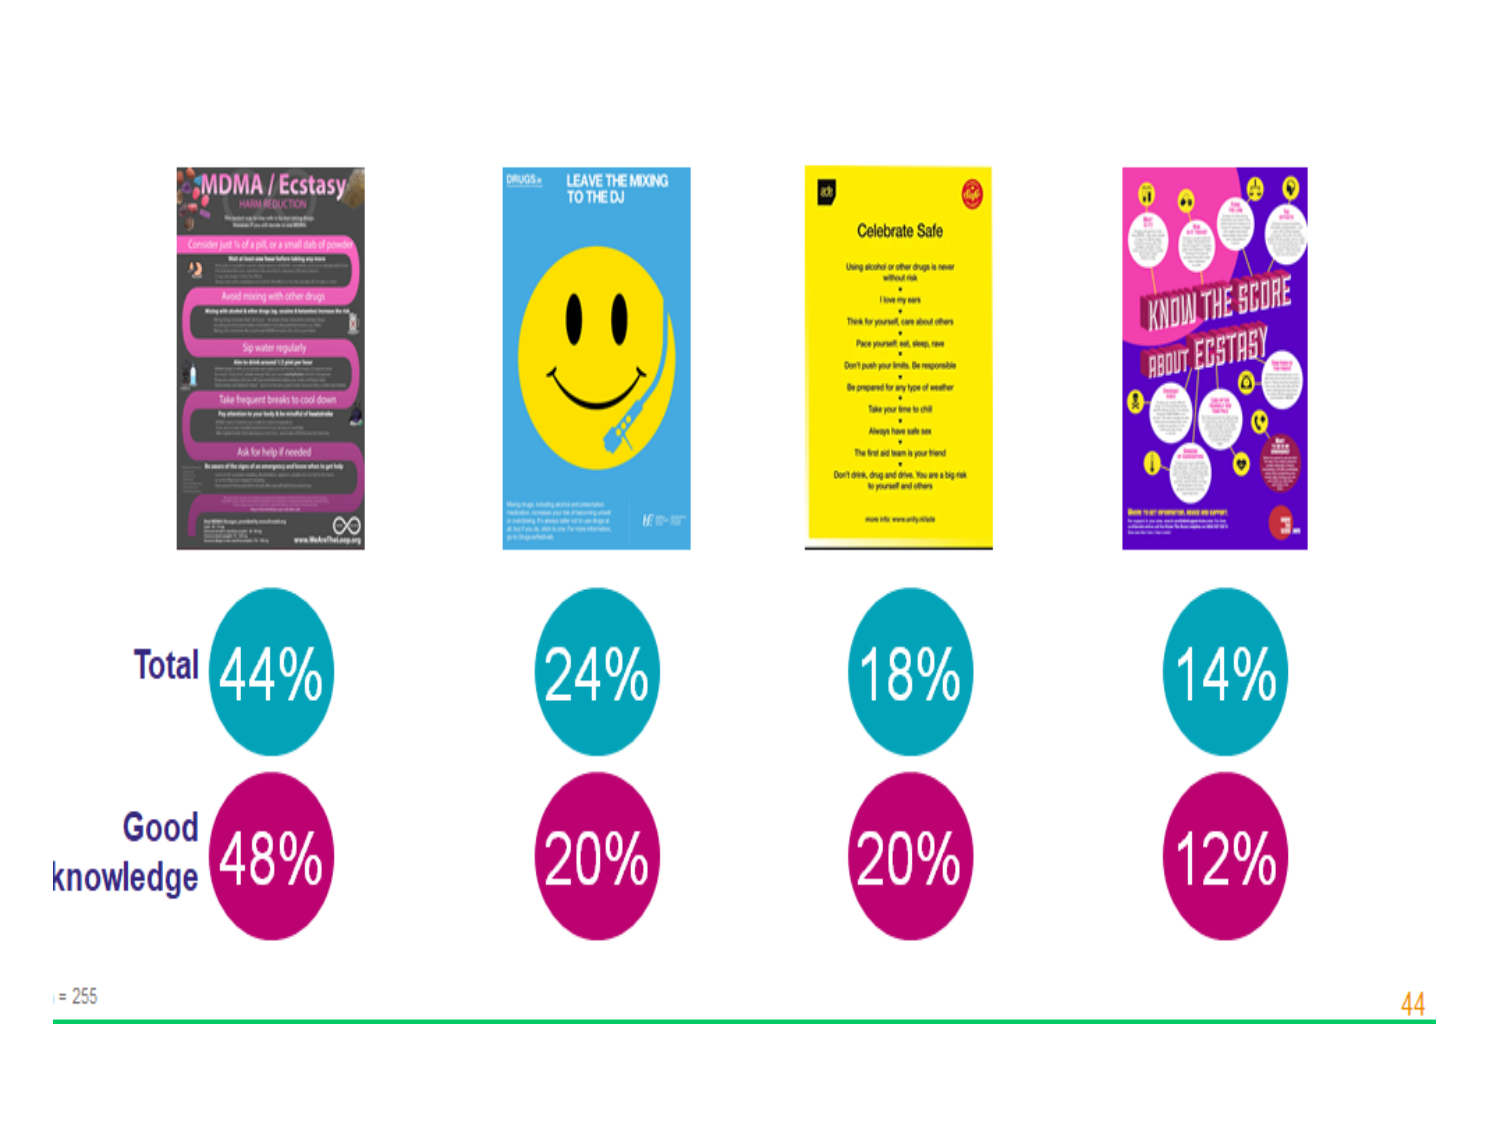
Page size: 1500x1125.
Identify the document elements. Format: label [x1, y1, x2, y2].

picture [52, 148, 1436, 1024]
